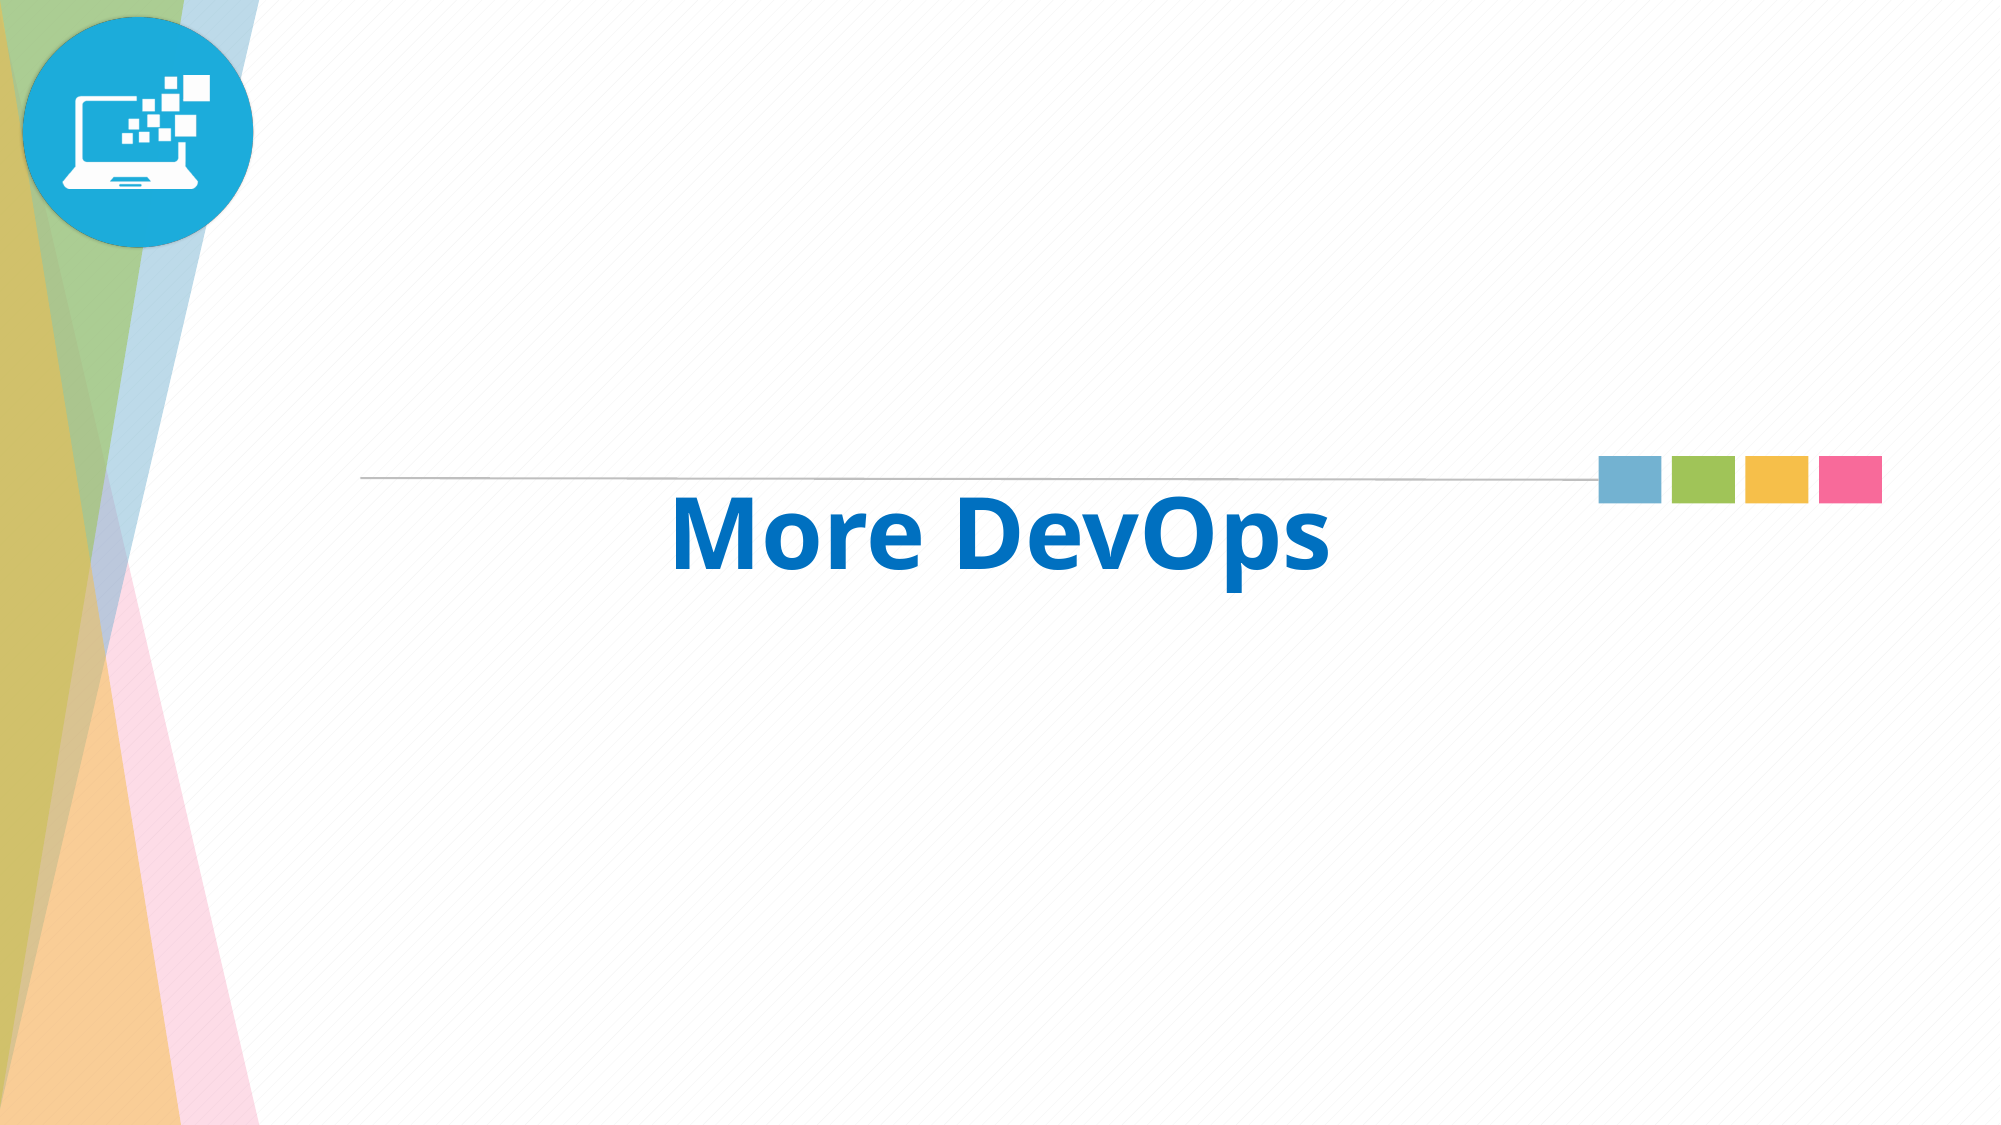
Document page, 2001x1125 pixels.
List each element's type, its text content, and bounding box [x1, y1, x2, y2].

picture [18, 13, 256, 251]
title More DevOps [391, 481, 1609, 577]
